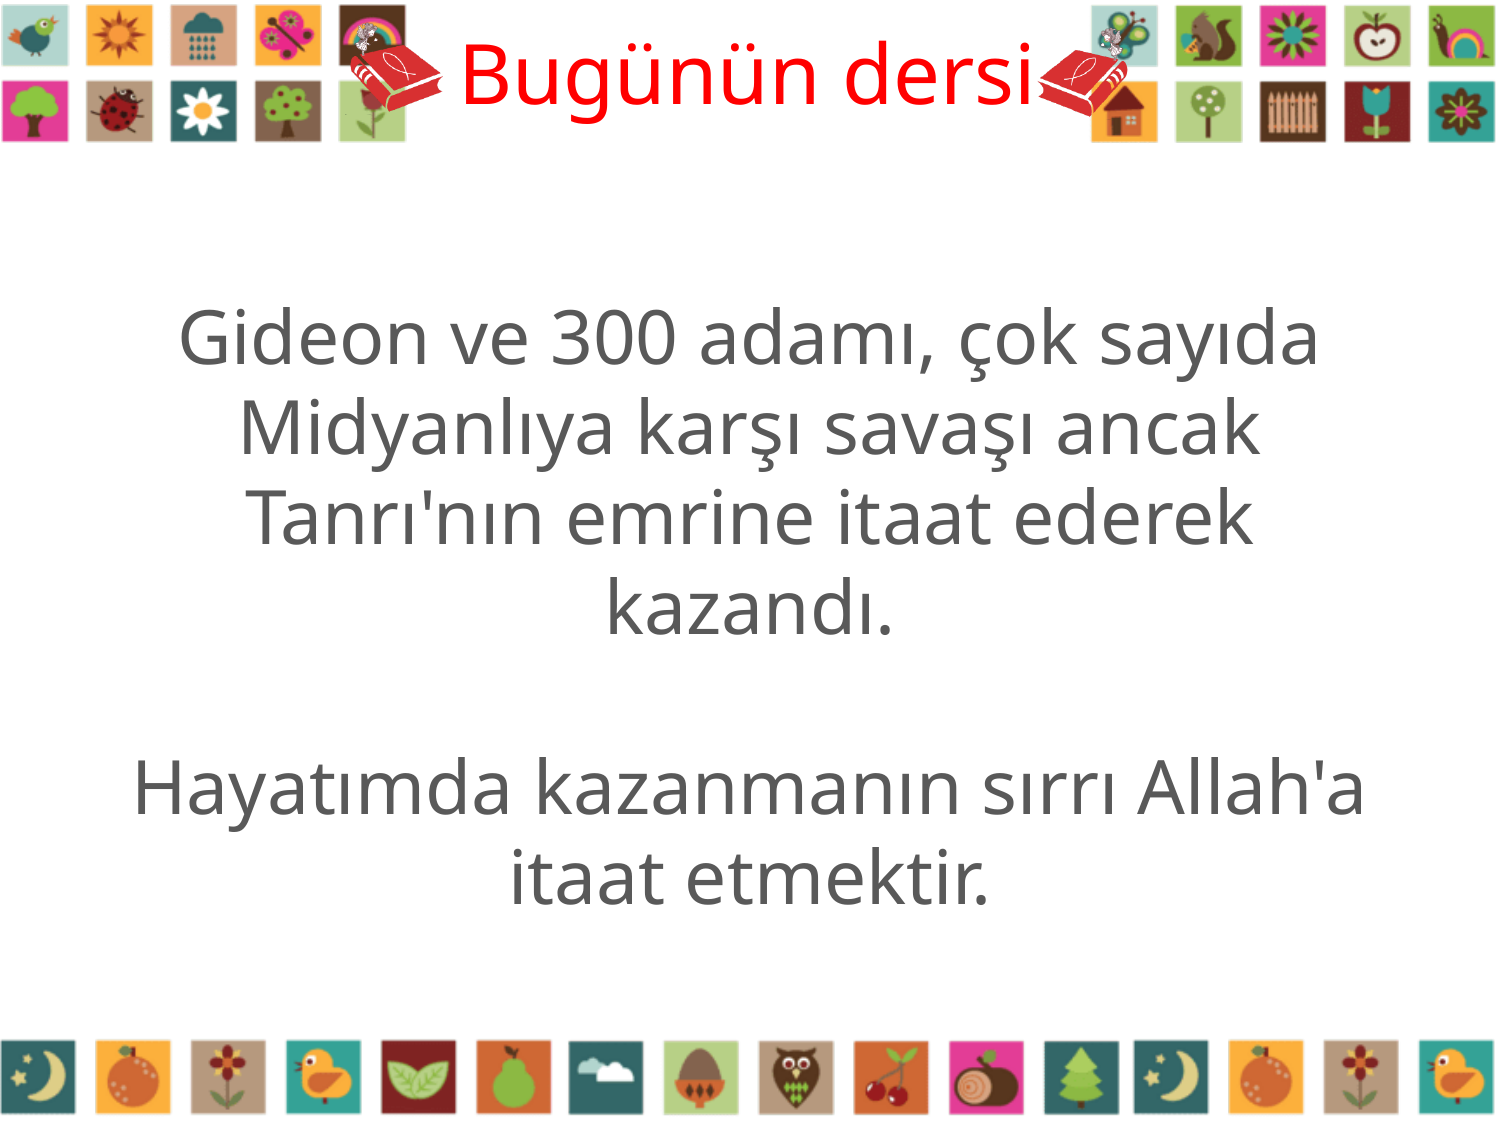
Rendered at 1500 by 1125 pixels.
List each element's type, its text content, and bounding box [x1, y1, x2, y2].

picture [1005, 3, 1500, 150]
picture [0, 3, 475, 150]
text_box Gideon ve 300 adamı, çok sayıda Midyanlıya karşı savaşı ancak Tanrı'nın emrine itaat ederek kazandı. Hayatımda kazanmanın sırrı Allah'a itaat etmektir. [76, 282, 1424, 927]
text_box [0, 1028, 1500, 1118]
text_box Bugünün dersi [425, 13, 1077, 129]
